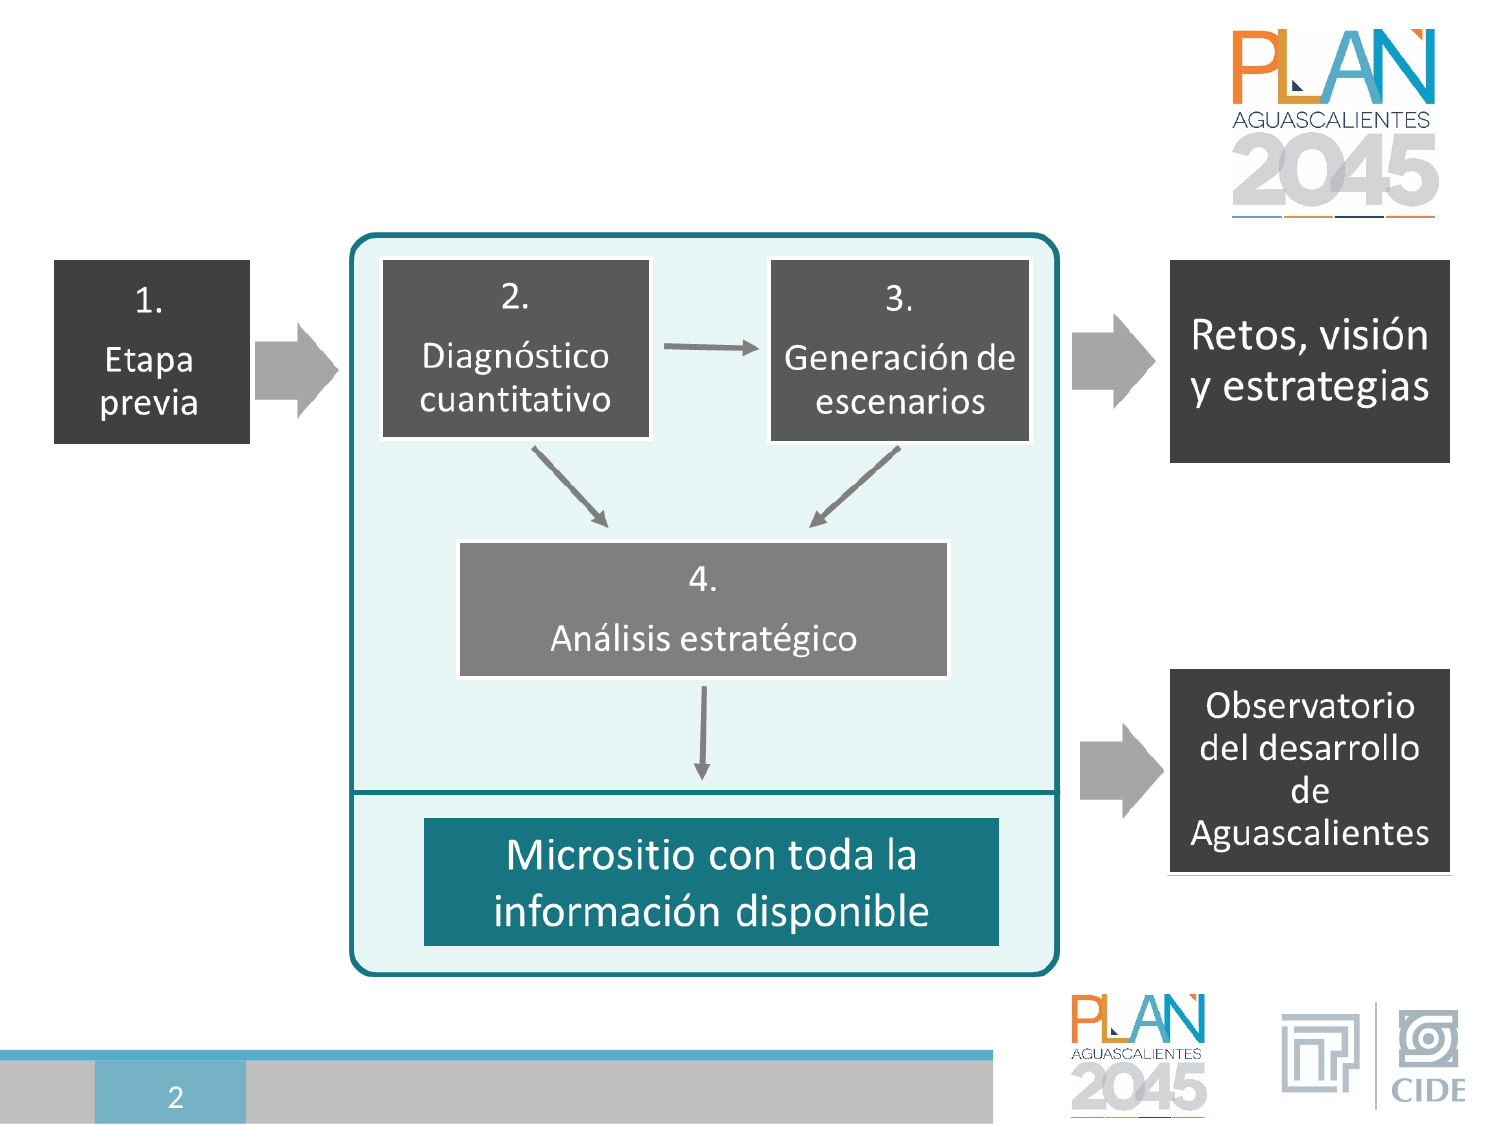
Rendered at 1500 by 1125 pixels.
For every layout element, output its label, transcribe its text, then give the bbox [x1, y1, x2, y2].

picture [1071, 994, 1207, 1118]
slide_number 2 [94, 1073, 257, 1118]
picture [1382, 29, 1427, 88]
picture [1170, 994, 1200, 1033]
picture [45, 232, 1469, 978]
picture [1232, 29, 1440, 219]
